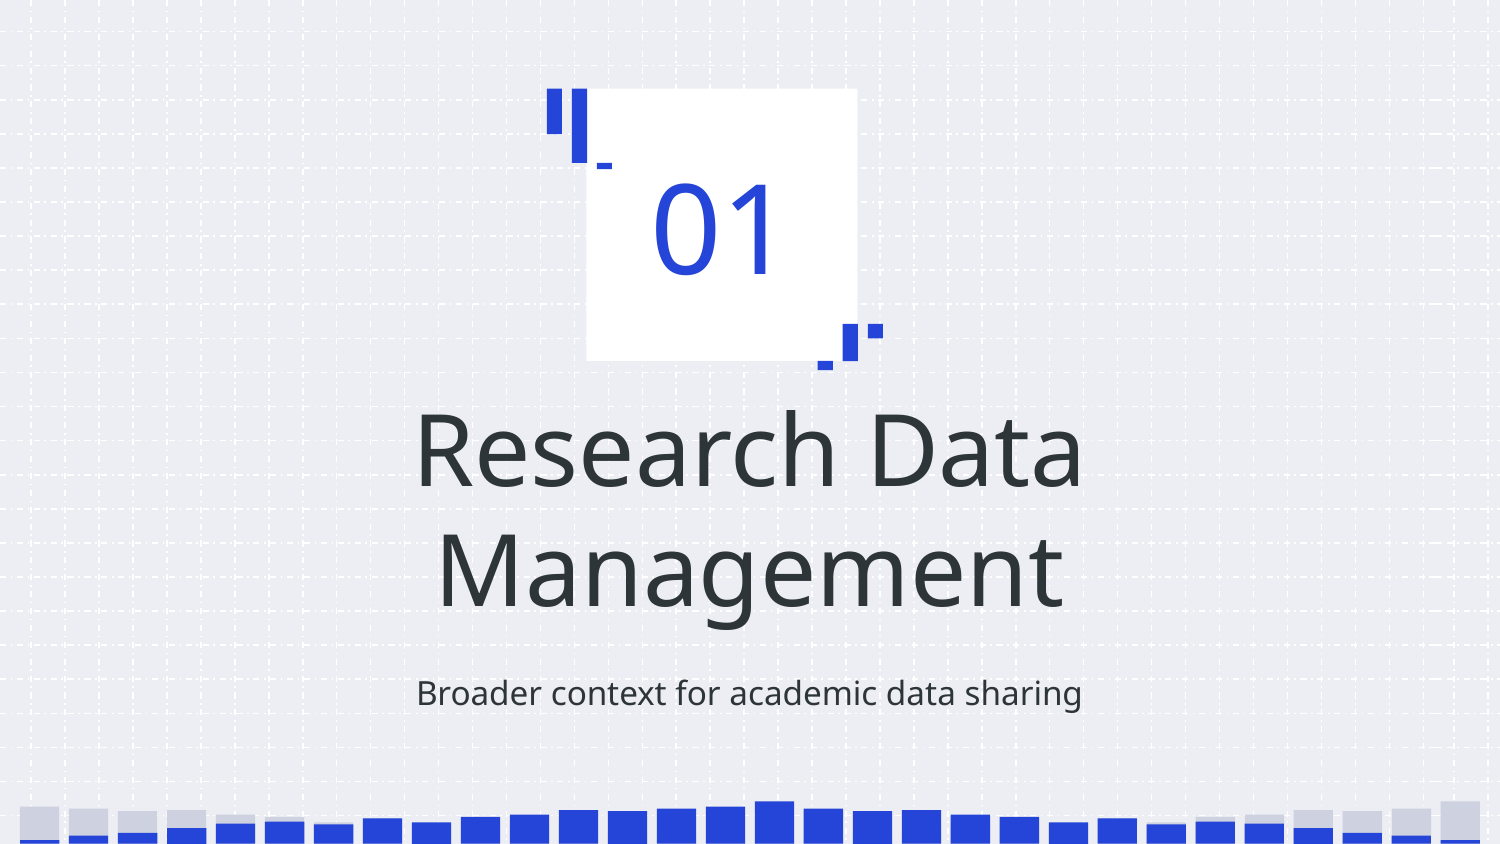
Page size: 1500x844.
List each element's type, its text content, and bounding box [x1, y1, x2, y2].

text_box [546, 88, 613, 170]
title Research Data Management [116, 393, 1383, 642]
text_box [817, 323, 884, 371]
title 01 [586, 88, 858, 361]
subtitle Broader context for academic data sharing [116, 651, 1383, 759]
